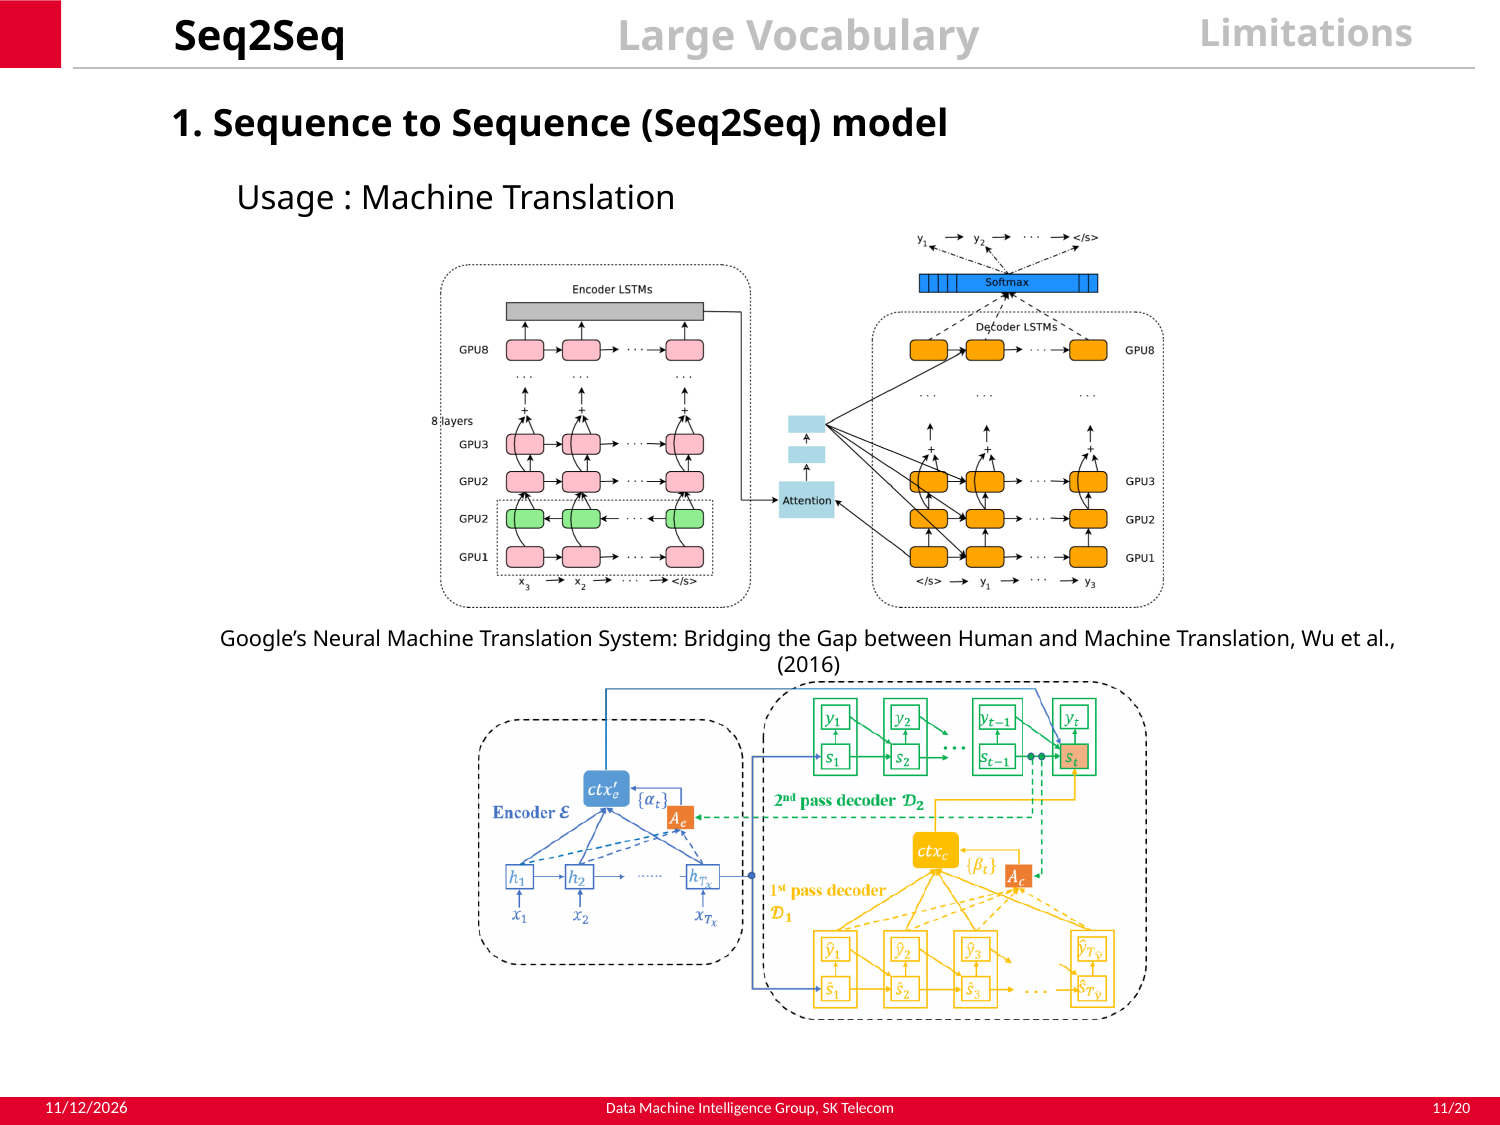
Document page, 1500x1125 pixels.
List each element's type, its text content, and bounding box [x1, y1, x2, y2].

text_box Google’s Neural Machine Translation System: Bridging the Gap between Human and Machine Translation, Wu et al., (2016) [179, 617, 1438, 685]
text_box Usage : Machine Translation [221, 168, 1279, 224]
picture [405, 222, 1213, 618]
text_box Large Vocabulary [559, 8, 1038, 55]
text_box 1. Sequence to Sequence (Seq2Seq) model [156, 97, 1462, 158]
text_box Limitations [1187, 8, 1426, 72]
picture [426, 671, 1192, 1028]
text_box Seq2Seq [110, 8, 410, 55]
